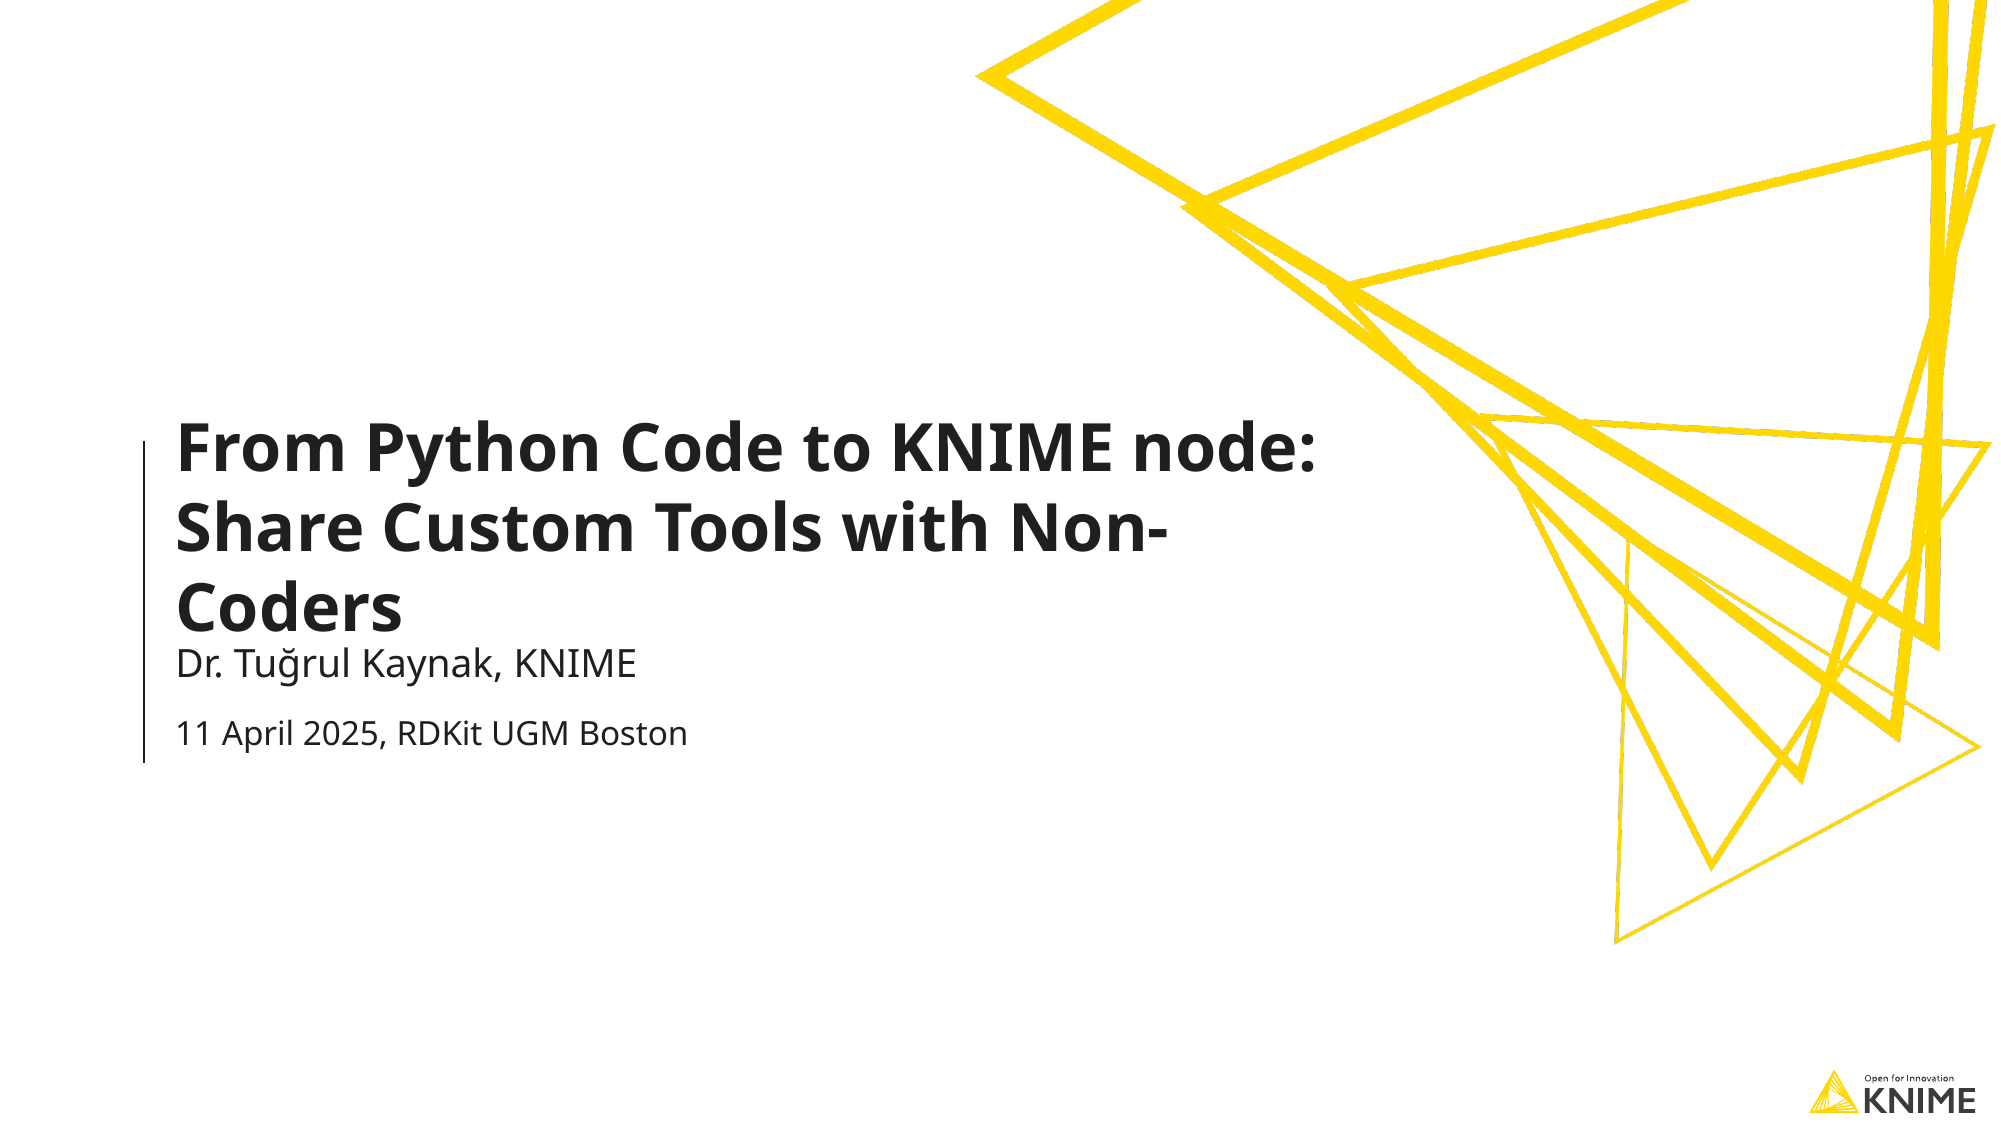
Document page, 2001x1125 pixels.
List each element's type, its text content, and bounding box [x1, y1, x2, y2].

picture [910, 0, 2000, 1125]
title From Python Code to KNIME node: Share Custom Tools with Non-Coders [160, 440, 1376, 609]
subtitle Dr. Tuğrul Kaynak, KNIME [160, 637, 1024, 687]
list 11 April 2025, RDKit UGM Boston [160, 706, 1024, 758]
